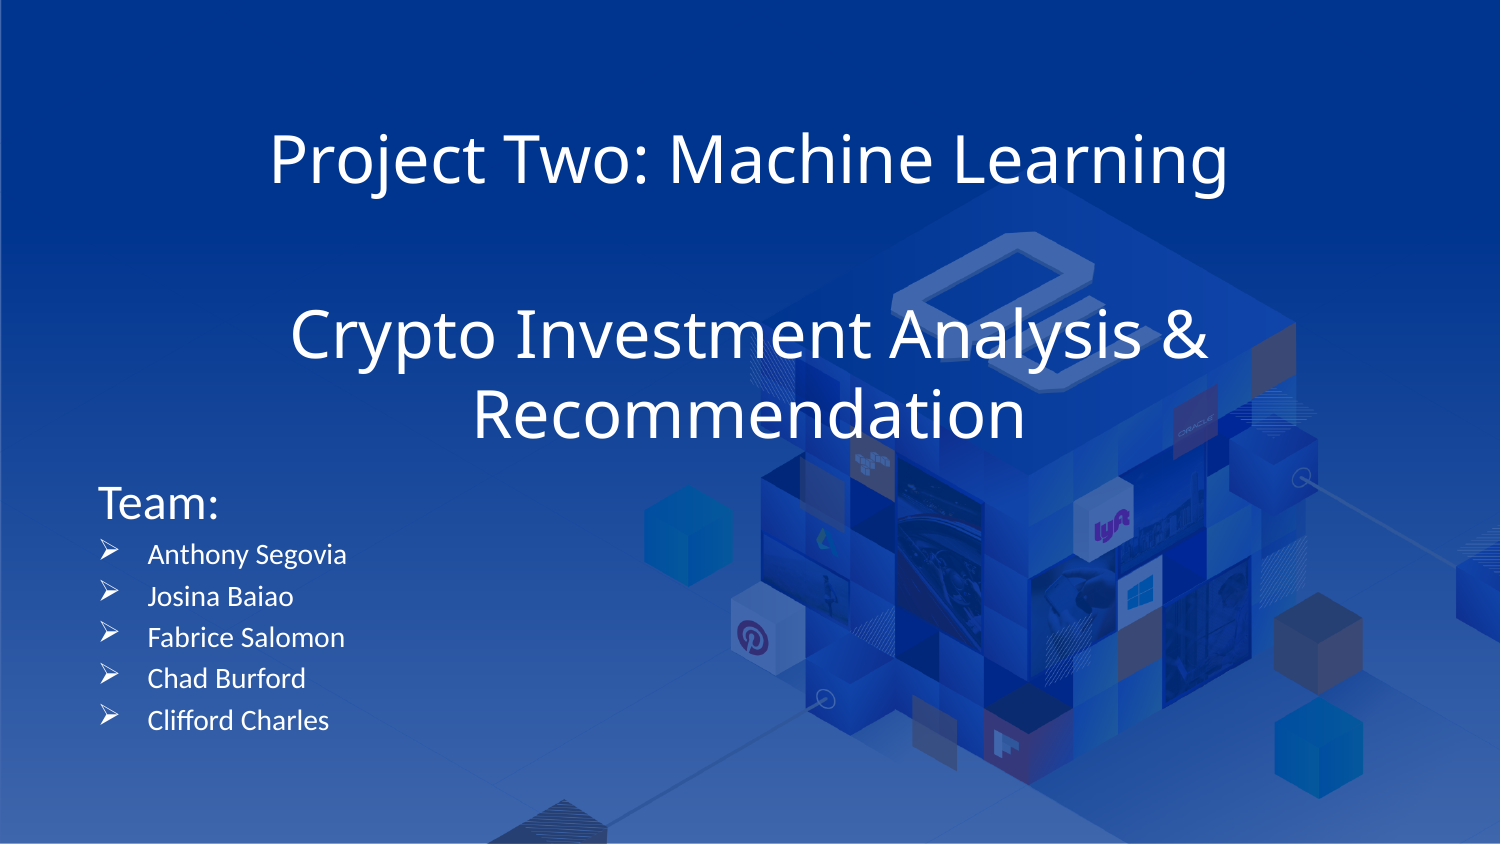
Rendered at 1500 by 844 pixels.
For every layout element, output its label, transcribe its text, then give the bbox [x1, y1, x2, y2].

text_box Team: Anthony Segovia Josina Baiao Fabrice Salomon Chad Burford Clifford Charles [83, 461, 417, 750]
title Project Two: Machine Learning [112, 66, 1388, 248]
text_box Crypto Investment Analysis & Recommendation [112, 280, 1388, 462]
